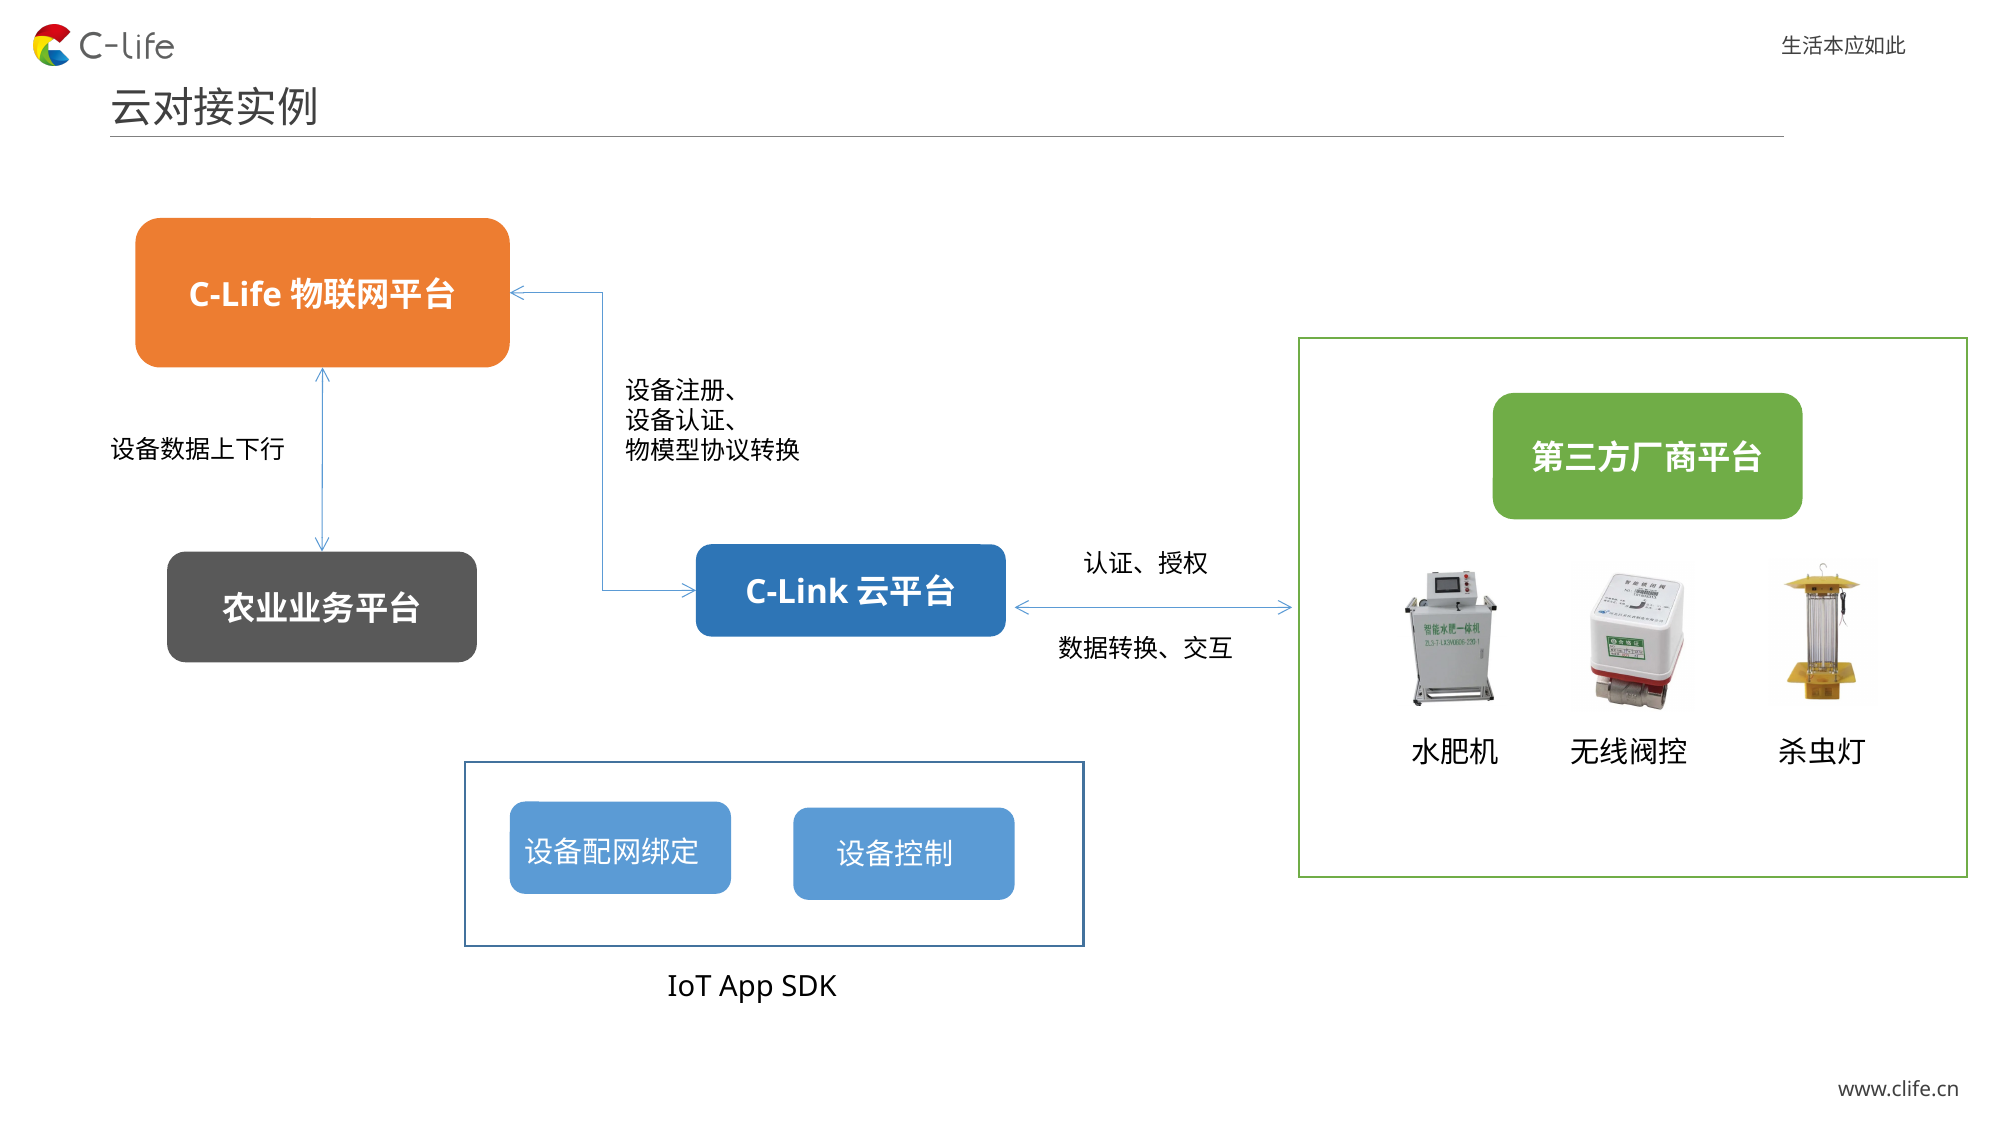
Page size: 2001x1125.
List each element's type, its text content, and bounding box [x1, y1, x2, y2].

text_box 设备注册、 设备认证、 物模型协议转换 [696, 367, 816, 473]
text_box IoT App SDK [652, 960, 852, 1010]
picture [1571, 561, 1695, 712]
text_box 认证、授权 [1068, 539, 1224, 585]
text_box 设备配网绑定 [509, 826, 715, 877]
text_box 数据转换、交互 [1043, 625, 1249, 671]
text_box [509, 292, 696, 591]
picture [1397, 567, 1507, 706]
text_box 水肥机 [1396, 726, 1514, 776]
text_box [792, 806, 1016, 901]
text_box C-Link云平台 [694, 542, 1008, 639]
text_box 无线阀控 [1555, 726, 1703, 776]
text_box 杀虫灯 [1764, 726, 1882, 776]
text_box C-Life物联网平台 [133, 216, 512, 370]
text_box 农业业务平台 [165, 549, 479, 664]
text_box 设备数据上下行 [95, 425, 301, 471]
text_box 云对接实例 [95, 50, 1165, 160]
text_box [464, 761, 1085, 947]
picture [1768, 558, 1878, 706]
text_box [1298, 337, 1968, 878]
picture [33, 24, 174, 66]
text_box 设备控制 [821, 828, 969, 878]
text_box [508, 800, 733, 895]
